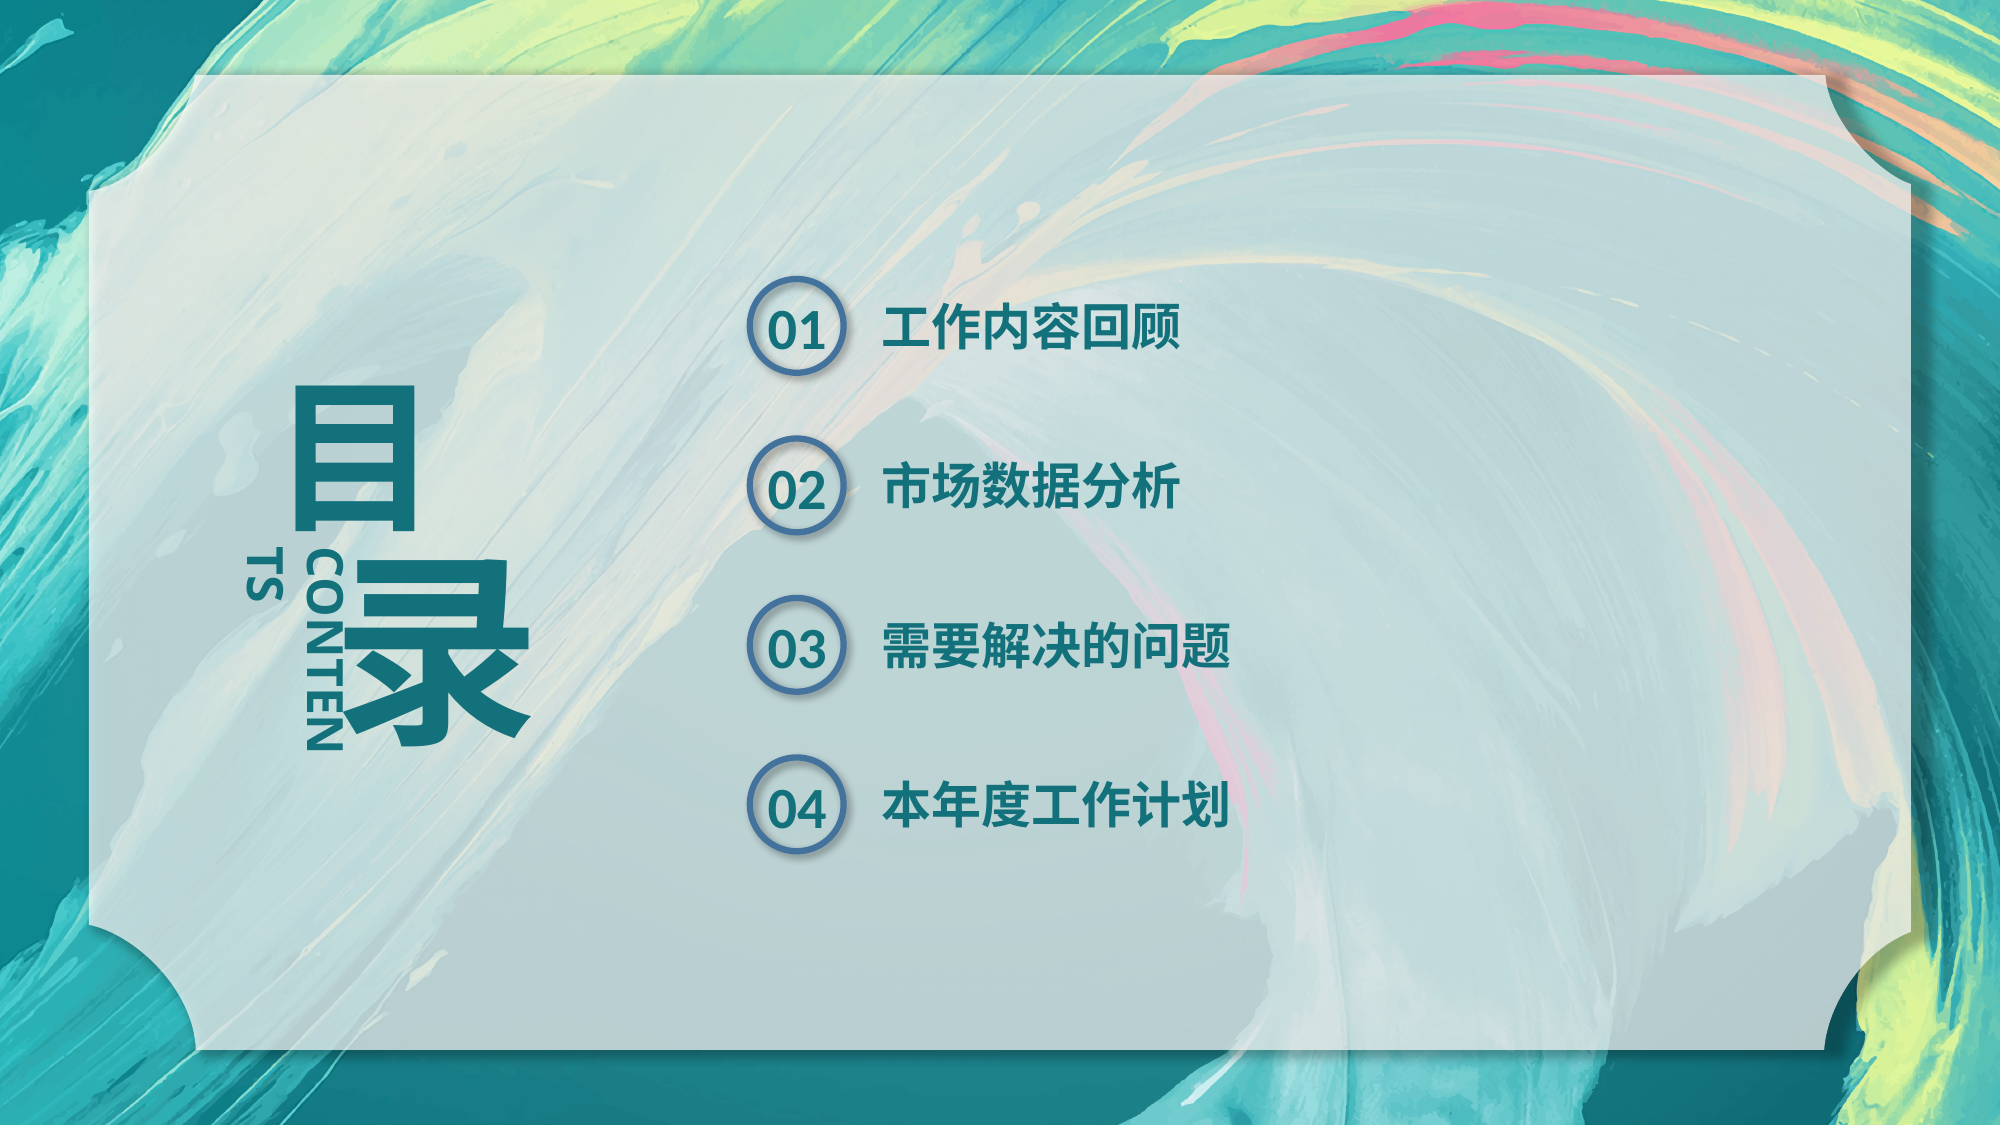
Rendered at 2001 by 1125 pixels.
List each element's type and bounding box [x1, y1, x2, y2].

text_box [749, 438, 1197, 533]
text_box [87, 73, 436, 1051]
text_box [258, 344, 576, 779]
picture [0, 0, 2000, 1125]
text_box [749, 757, 1248, 852]
text_box [1564, 73, 1912, 1051]
text_box [749, 597, 1248, 692]
text_box [749, 278, 1197, 373]
